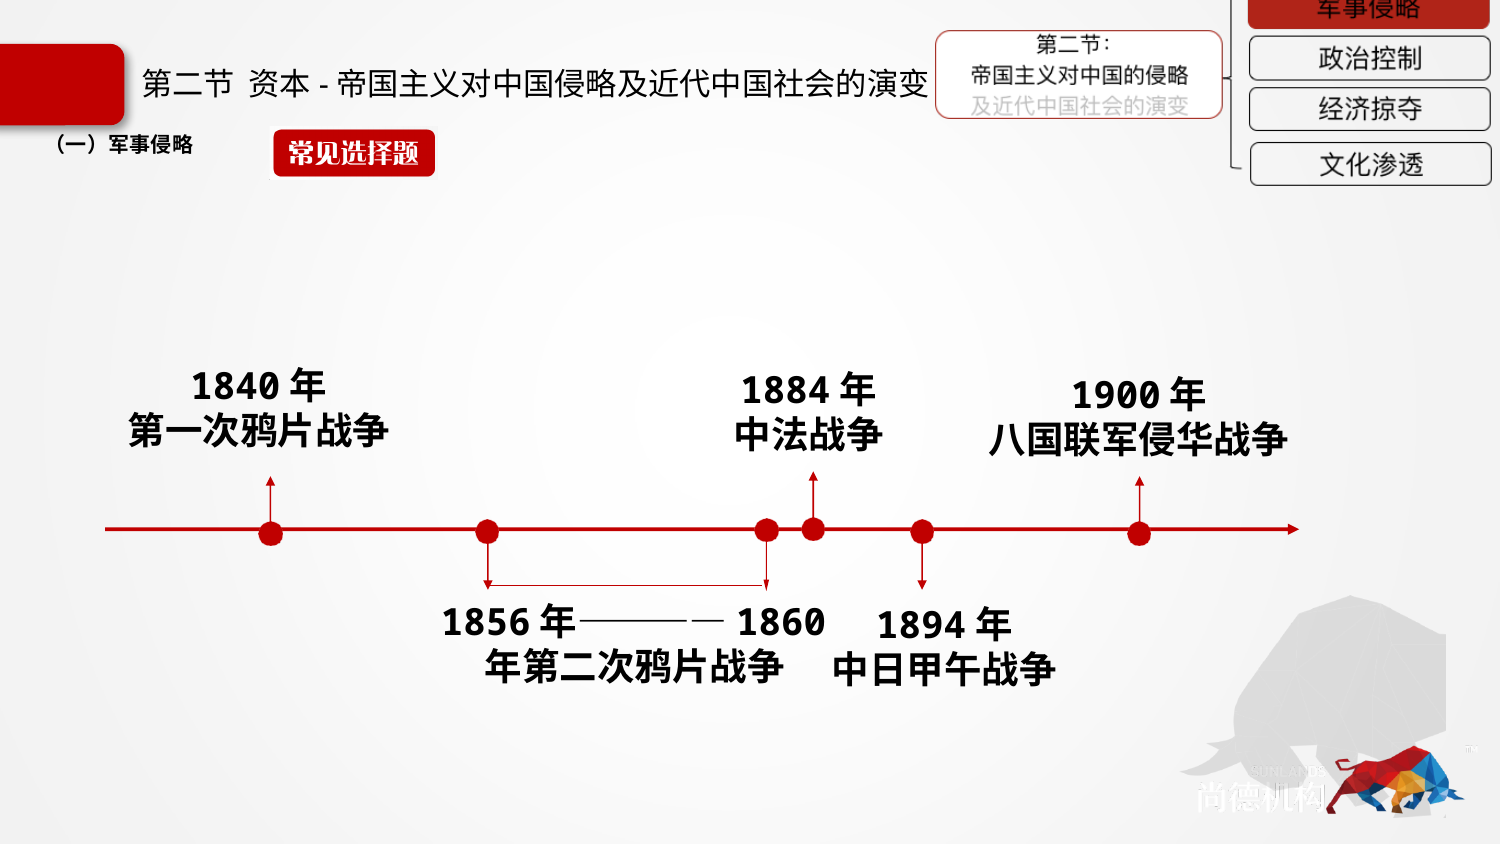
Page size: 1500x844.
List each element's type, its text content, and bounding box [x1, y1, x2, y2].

picture [0, 0, 1500, 844]
text_box （一）军事侵略 [30, 124, 209, 165]
text_box 1884年 中法战争 [647, 358, 970, 464]
text_box 1900年 八国联军侵华战争 [965, 363, 1313, 469]
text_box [104, 476, 1446, 819]
text_box 1840年 第一次鸦片战争 [97, 354, 420, 460]
text_box 第二节 资本-帝国主义对中国侵略及近代中国社会的演变 [126, 60, 934, 110]
